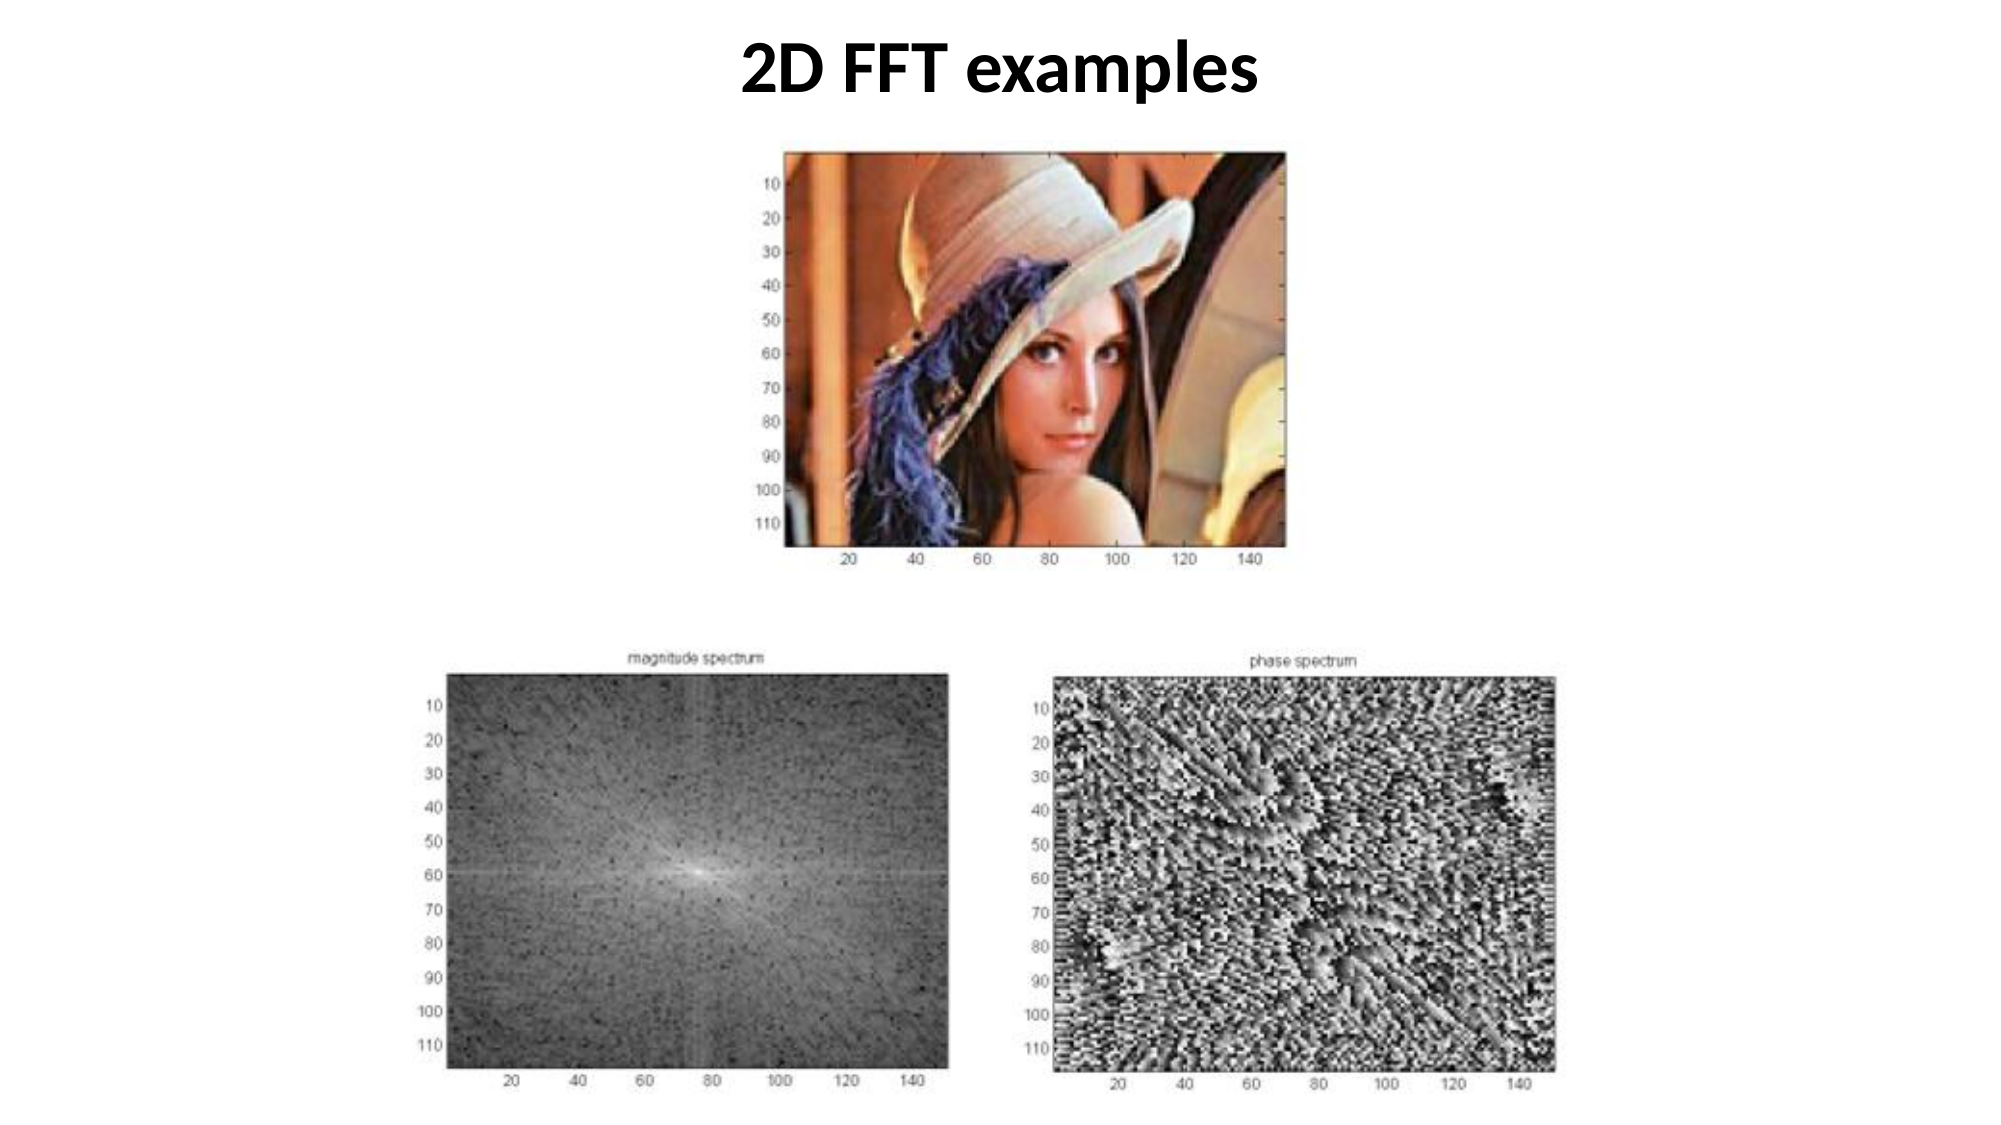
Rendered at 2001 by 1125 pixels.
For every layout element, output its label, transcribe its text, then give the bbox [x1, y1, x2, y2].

picture [412, 139, 1588, 1125]
title 2D FFT examples [33, 0, 1967, 125]
